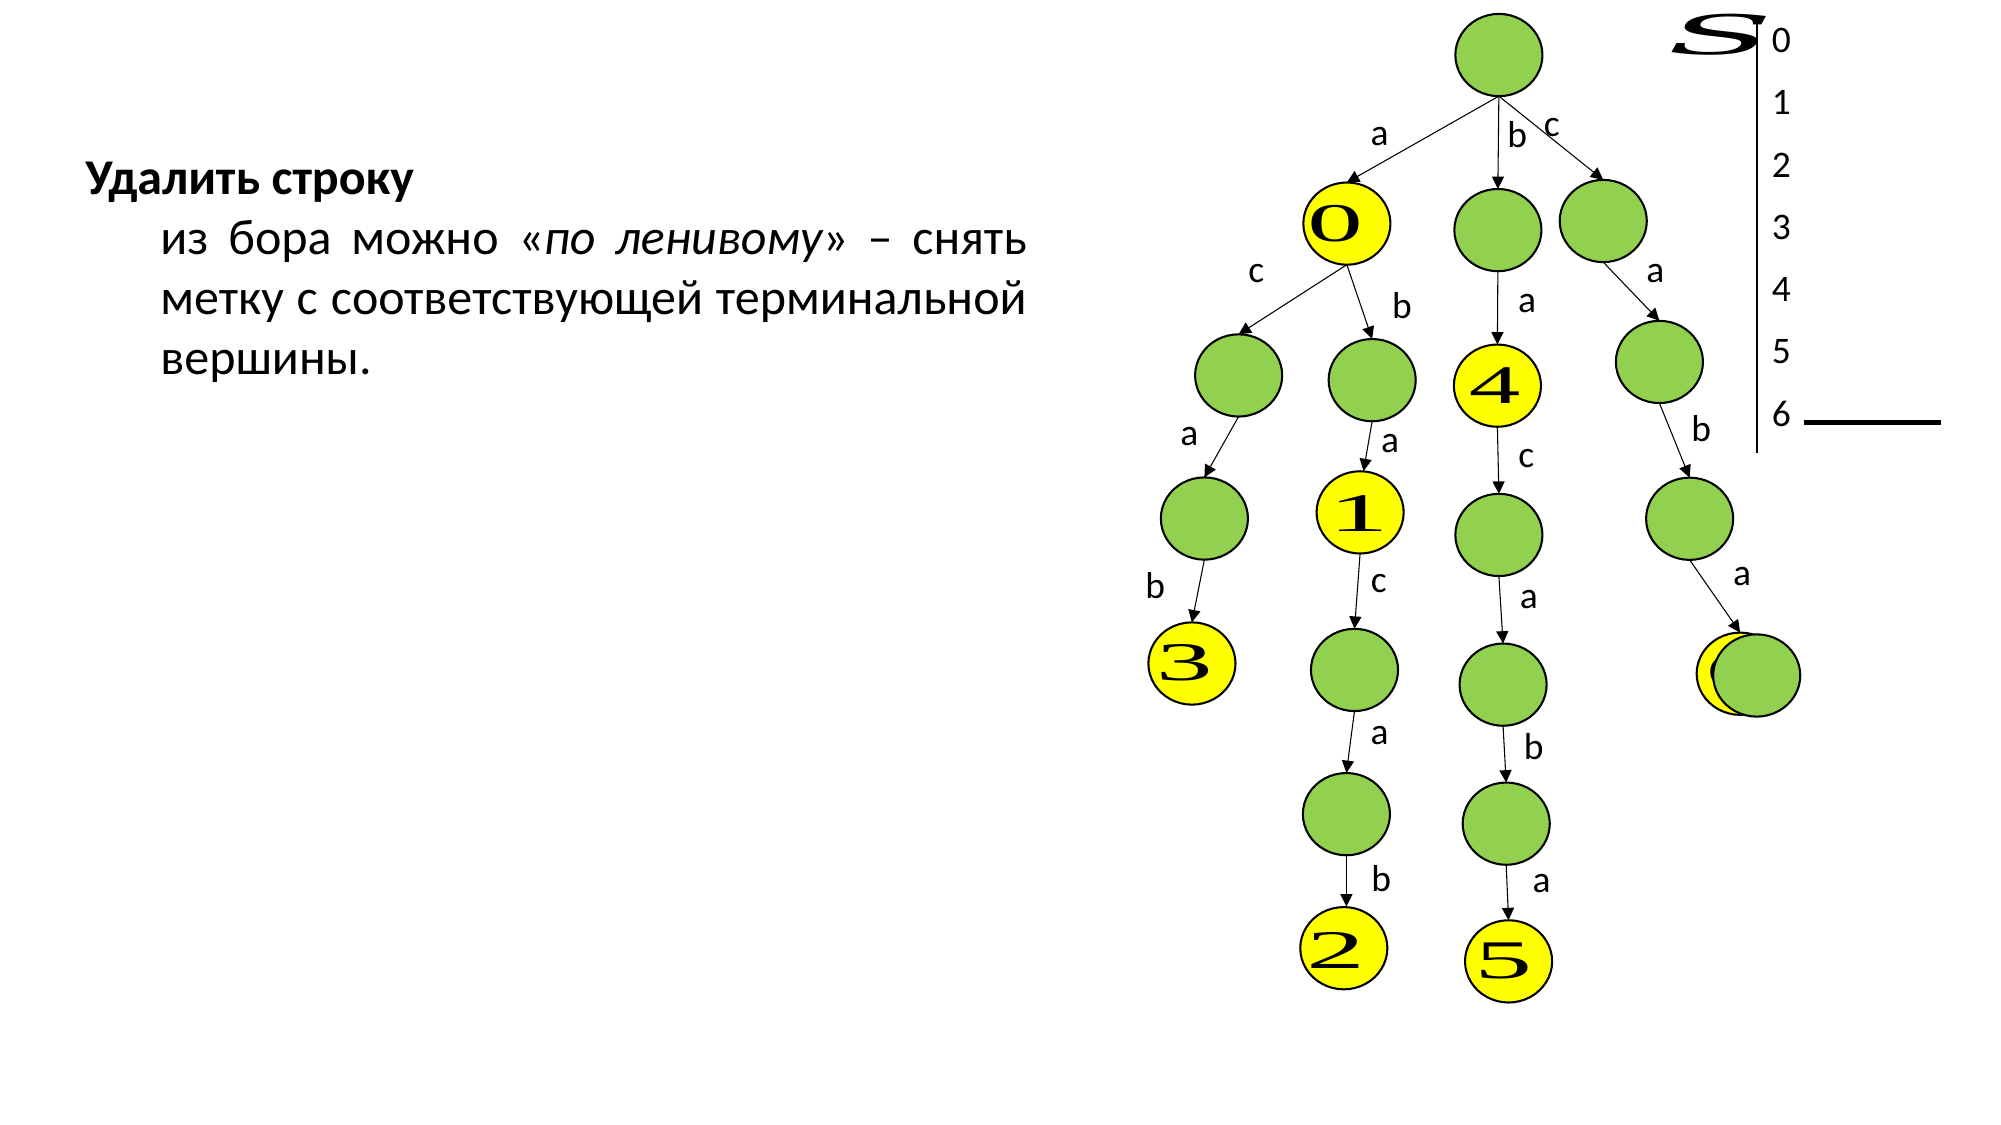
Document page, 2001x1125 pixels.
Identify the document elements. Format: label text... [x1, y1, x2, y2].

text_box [1148, 622, 1236, 705]
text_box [1465, 920, 1553, 1003]
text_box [1453, 344, 1541, 427]
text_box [1689, 559, 1741, 633]
text_box a [1366, 407, 1415, 468]
text_box a [1355, 699, 1404, 760]
text_box b [1356, 846, 1407, 907]
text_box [1316, 471, 1404, 554]
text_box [1191, 559, 1205, 622]
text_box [1303, 182, 1391, 265]
text_box a [1517, 847, 1566, 907]
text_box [1659, 403, 1690, 478]
text_box [1159, 476, 1249, 561]
text_box a [1631, 237, 1680, 298]
text_box a [1718, 540, 1767, 600]
text_box Удалить строку из бора можно «по ленивому» – снять метку с соответствующей терминальной вершины. [70, 137, 1042, 393]
text_box [1194, 333, 1284, 418]
text_box [1558, 178, 1648, 264]
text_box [1204, 416, 1239, 478]
text_box a [1503, 267, 1552, 328]
text_box [1327, 338, 1417, 422]
text_box [1453, 188, 1543, 273]
text_box [1784, 642, 1802, 709]
text_box b [1130, 554, 1181, 614]
text_box [1645, 476, 1735, 561]
text_box b [1509, 714, 1559, 775]
text_box a [1504, 563, 1553, 624]
text_box [1454, 492, 1544, 578]
text_box c [1529, 91, 1575, 96]
text_box c [1233, 237, 1280, 298]
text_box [1346, 96, 1497, 183]
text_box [1503, 725, 1507, 783]
text_box [1614, 319, 1705, 405]
text_box [1301, 772, 1392, 857]
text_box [1363, 421, 1373, 471]
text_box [1696, 632, 1784, 715]
text_box a [1165, 400, 1214, 461]
text_box b [1676, 396, 1727, 457]
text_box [1238, 264, 1347, 335]
text_box [1454, 12, 1544, 96]
text_box [1461, 781, 1551, 866]
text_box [1300, 907, 1388, 990]
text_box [1498, 576, 1504, 644]
text_box c [1361, 554, 1402, 608]
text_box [1346, 265, 1373, 339]
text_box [1346, 710, 1355, 774]
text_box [1498, 96, 1604, 180]
text_box [1458, 642, 1548, 727]
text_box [1354, 554, 1361, 629]
text_box [1309, 627, 1400, 712]
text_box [1603, 262, 1660, 321]
text_box c [1503, 422, 1550, 483]
text_box b [1377, 273, 1427, 334]
